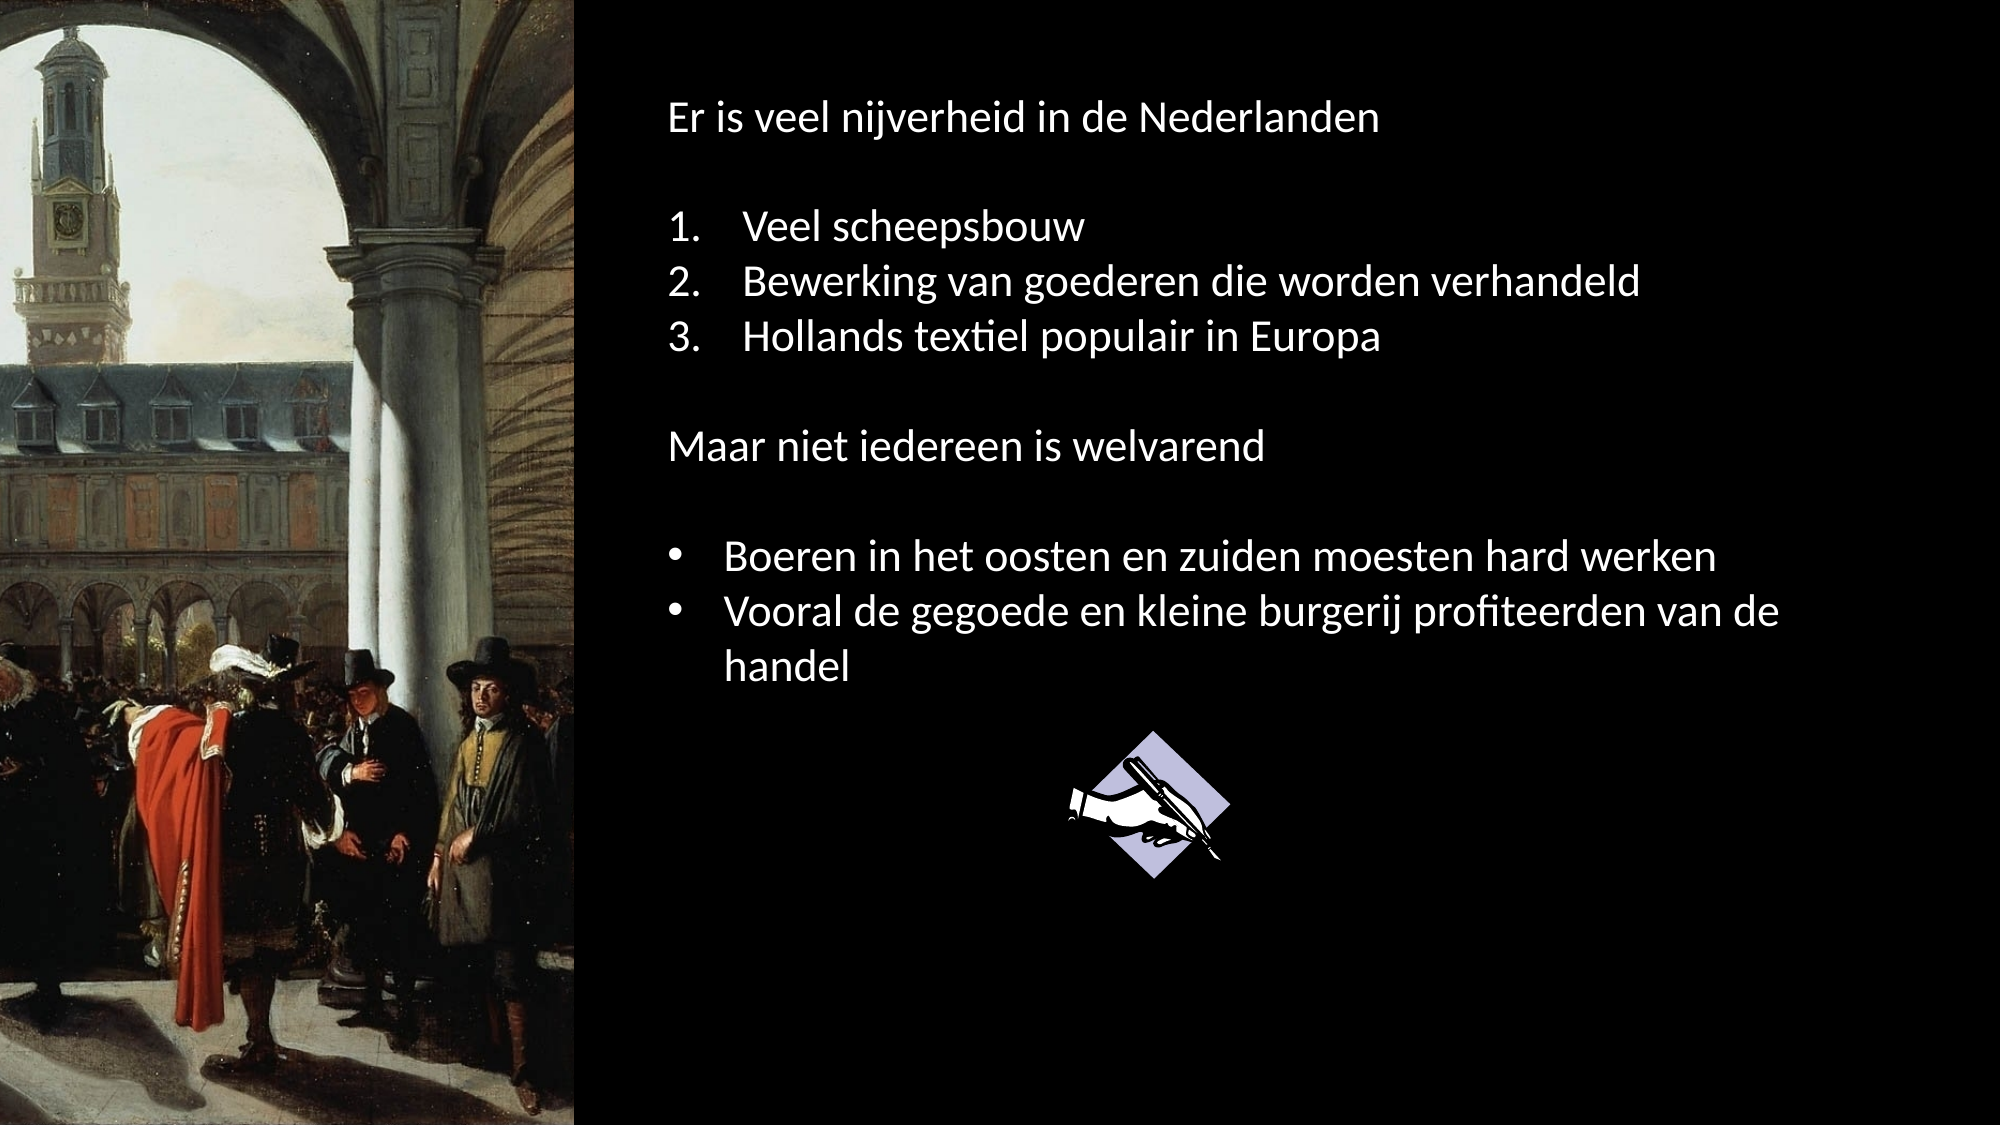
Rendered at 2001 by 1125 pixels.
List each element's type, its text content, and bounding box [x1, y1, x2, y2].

text_box Er is veel nijverheid in de Nederlanden Veel scheepsbouw Bewerking van goederen die worden verhandeld Hollands textiel populair in Europa Maar niet iedereen is welvarend Boeren in het oosten en zuiden moesten hard werken Vooral de gegoede en kleine burgerij profiteerden van de handel [652, 78, 1829, 699]
picture [0, 0, 574, 1125]
picture [1060, 721, 1241, 889]
